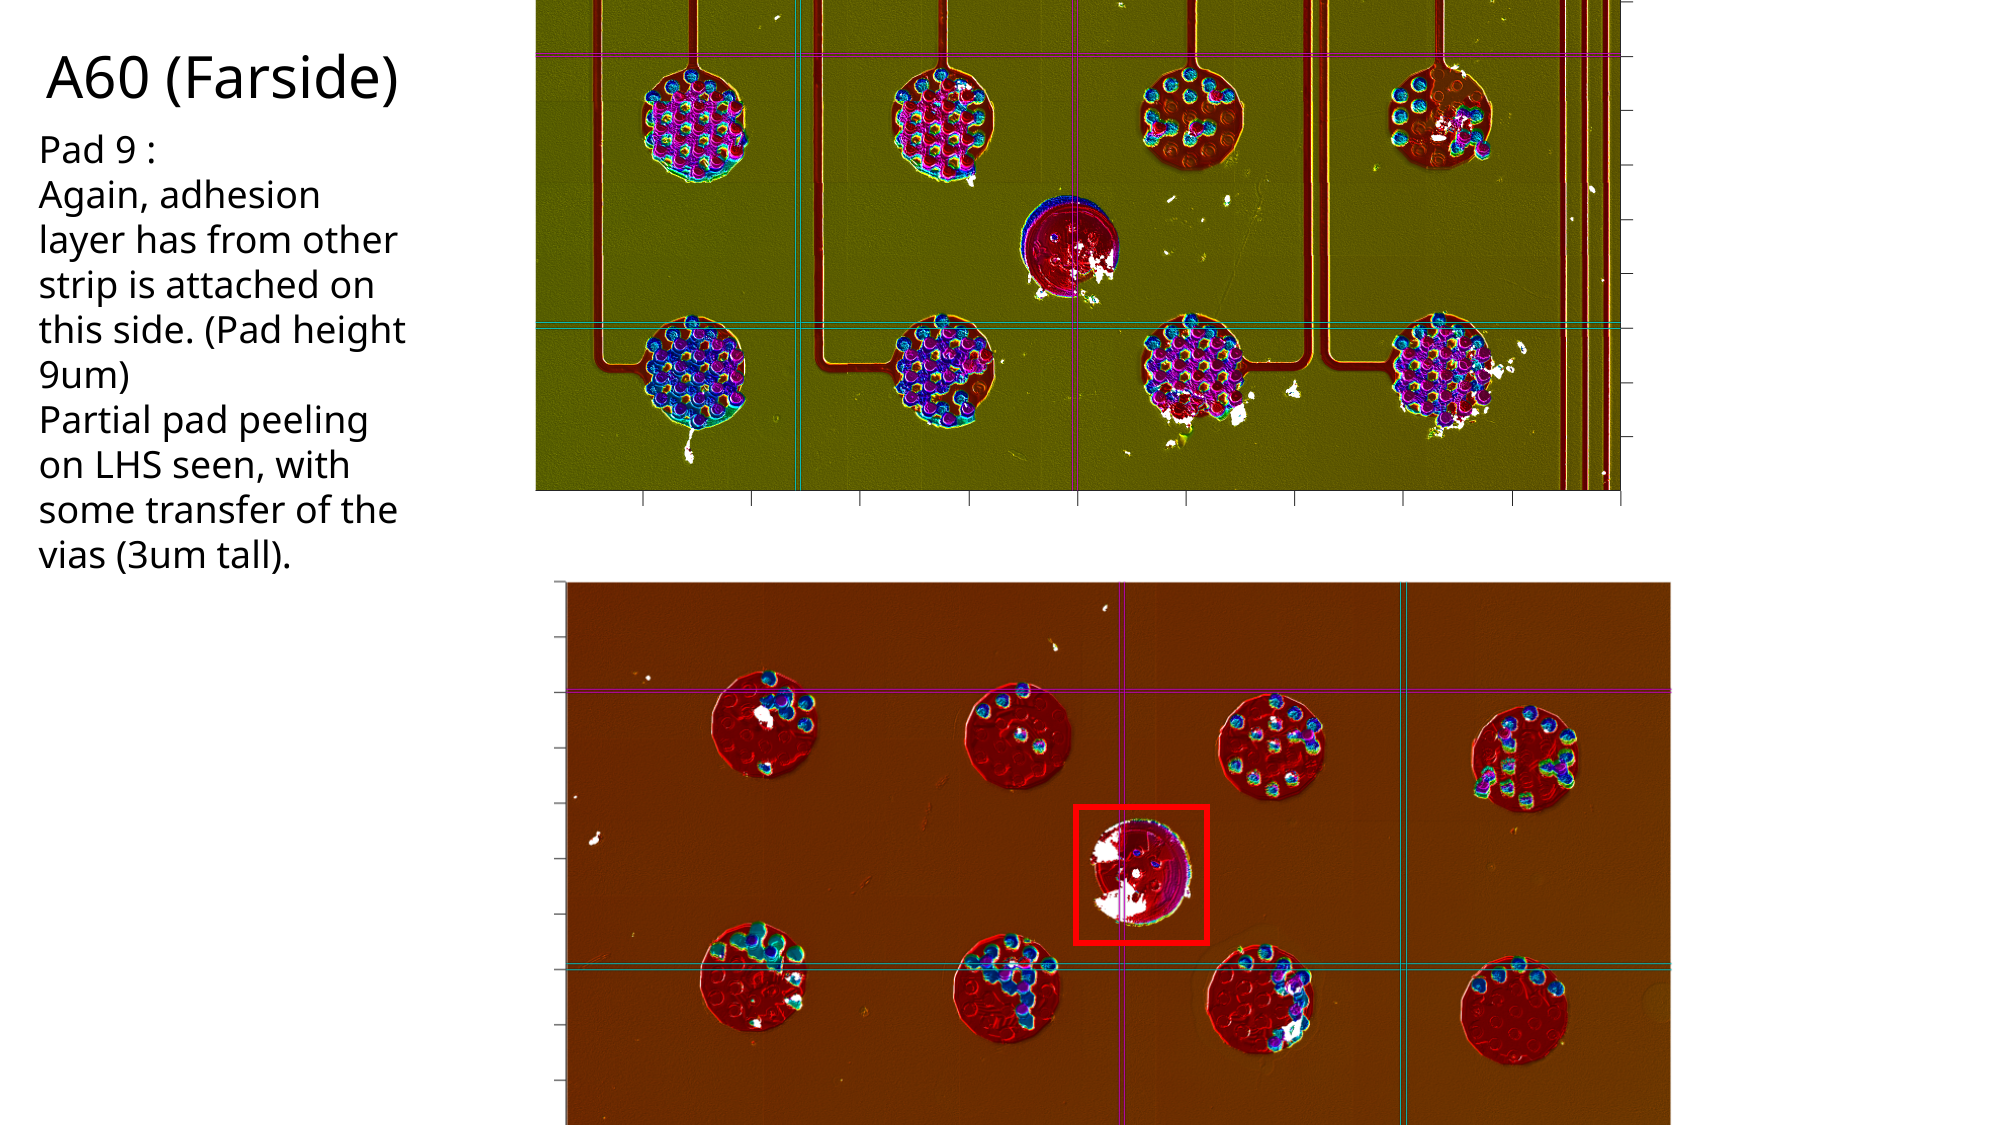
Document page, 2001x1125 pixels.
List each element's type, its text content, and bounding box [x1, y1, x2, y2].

text_box A60 (Farside) [32, 33, 430, 118]
text_box Pad 9 : Again, adhesion layer has from other strip is attached on this side. (Pad height 9um) Partial pad peeling on LHS seen, with some transfer of the vias (3um tall). [23, 118, 422, 629]
picture [553, 579, 1679, 1125]
picture [518, 0, 1634, 506]
